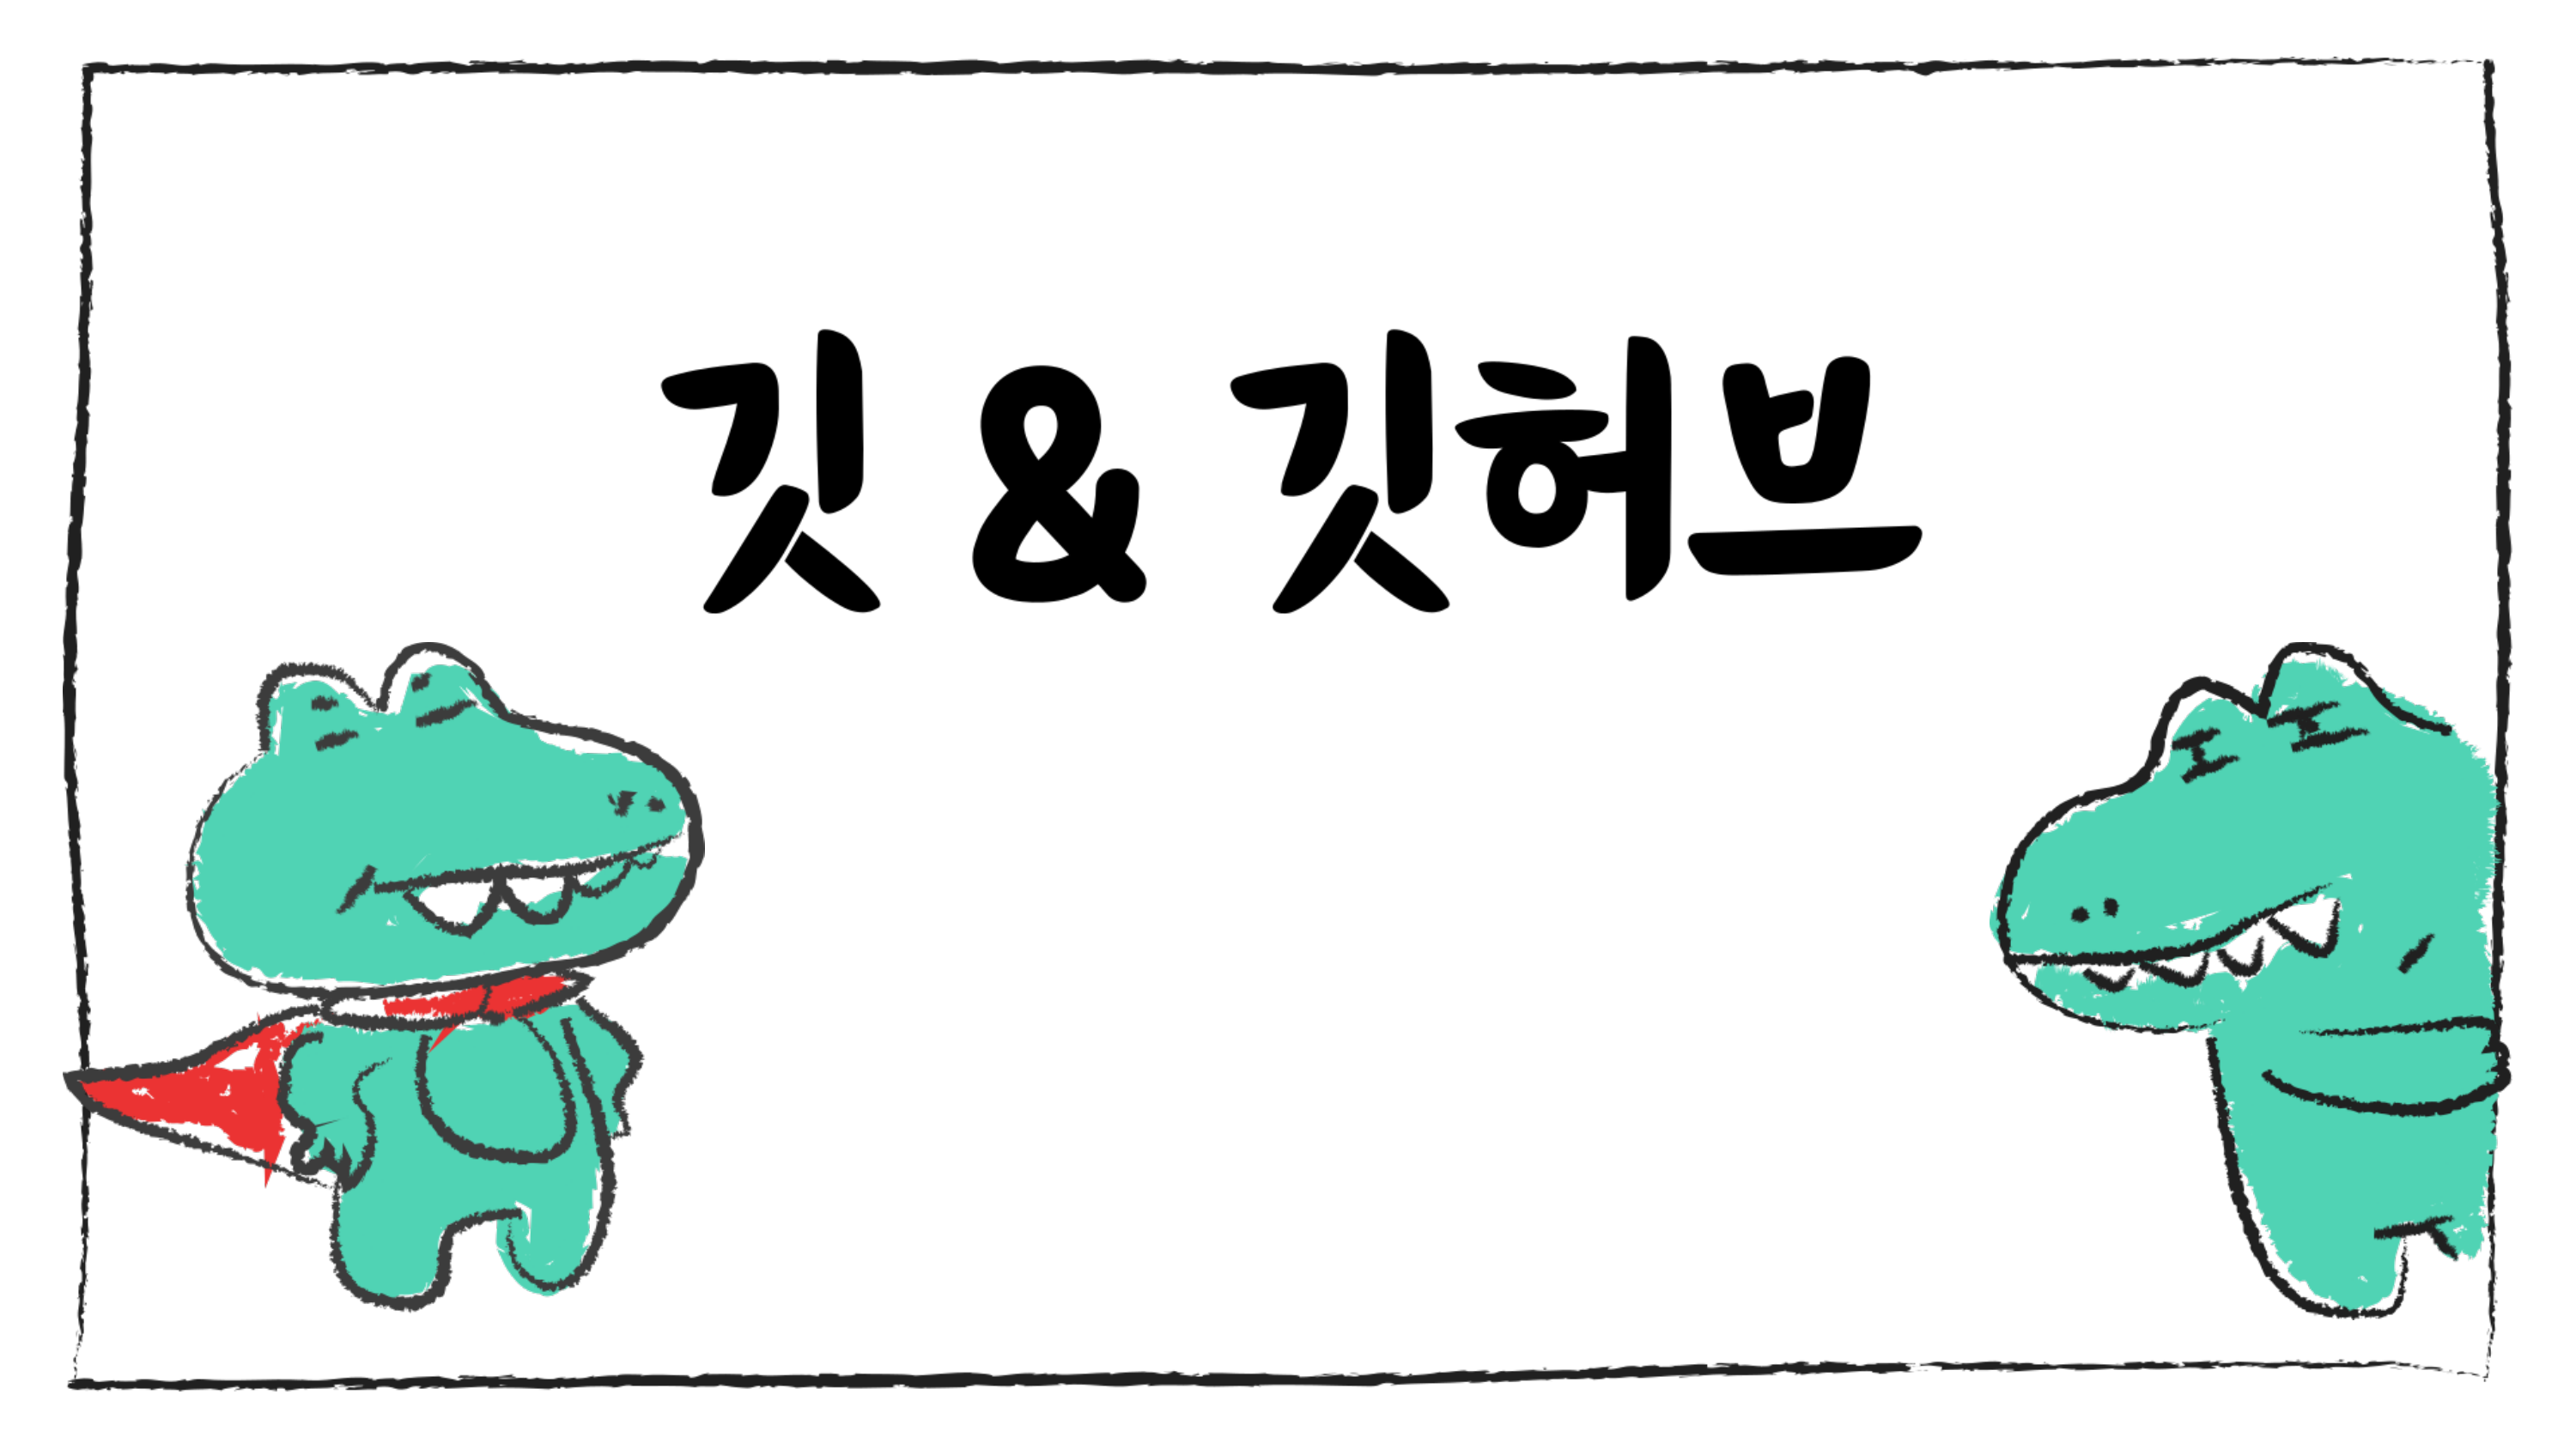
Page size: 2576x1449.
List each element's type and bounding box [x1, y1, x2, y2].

picture [132, 206, 2070, 757]
text_box [63, 767, 2513, 1392]
text_box [63, 56, 2513, 641]
text_box [63, 642, 706, 1314]
text_box [1990, 642, 2513, 1320]
